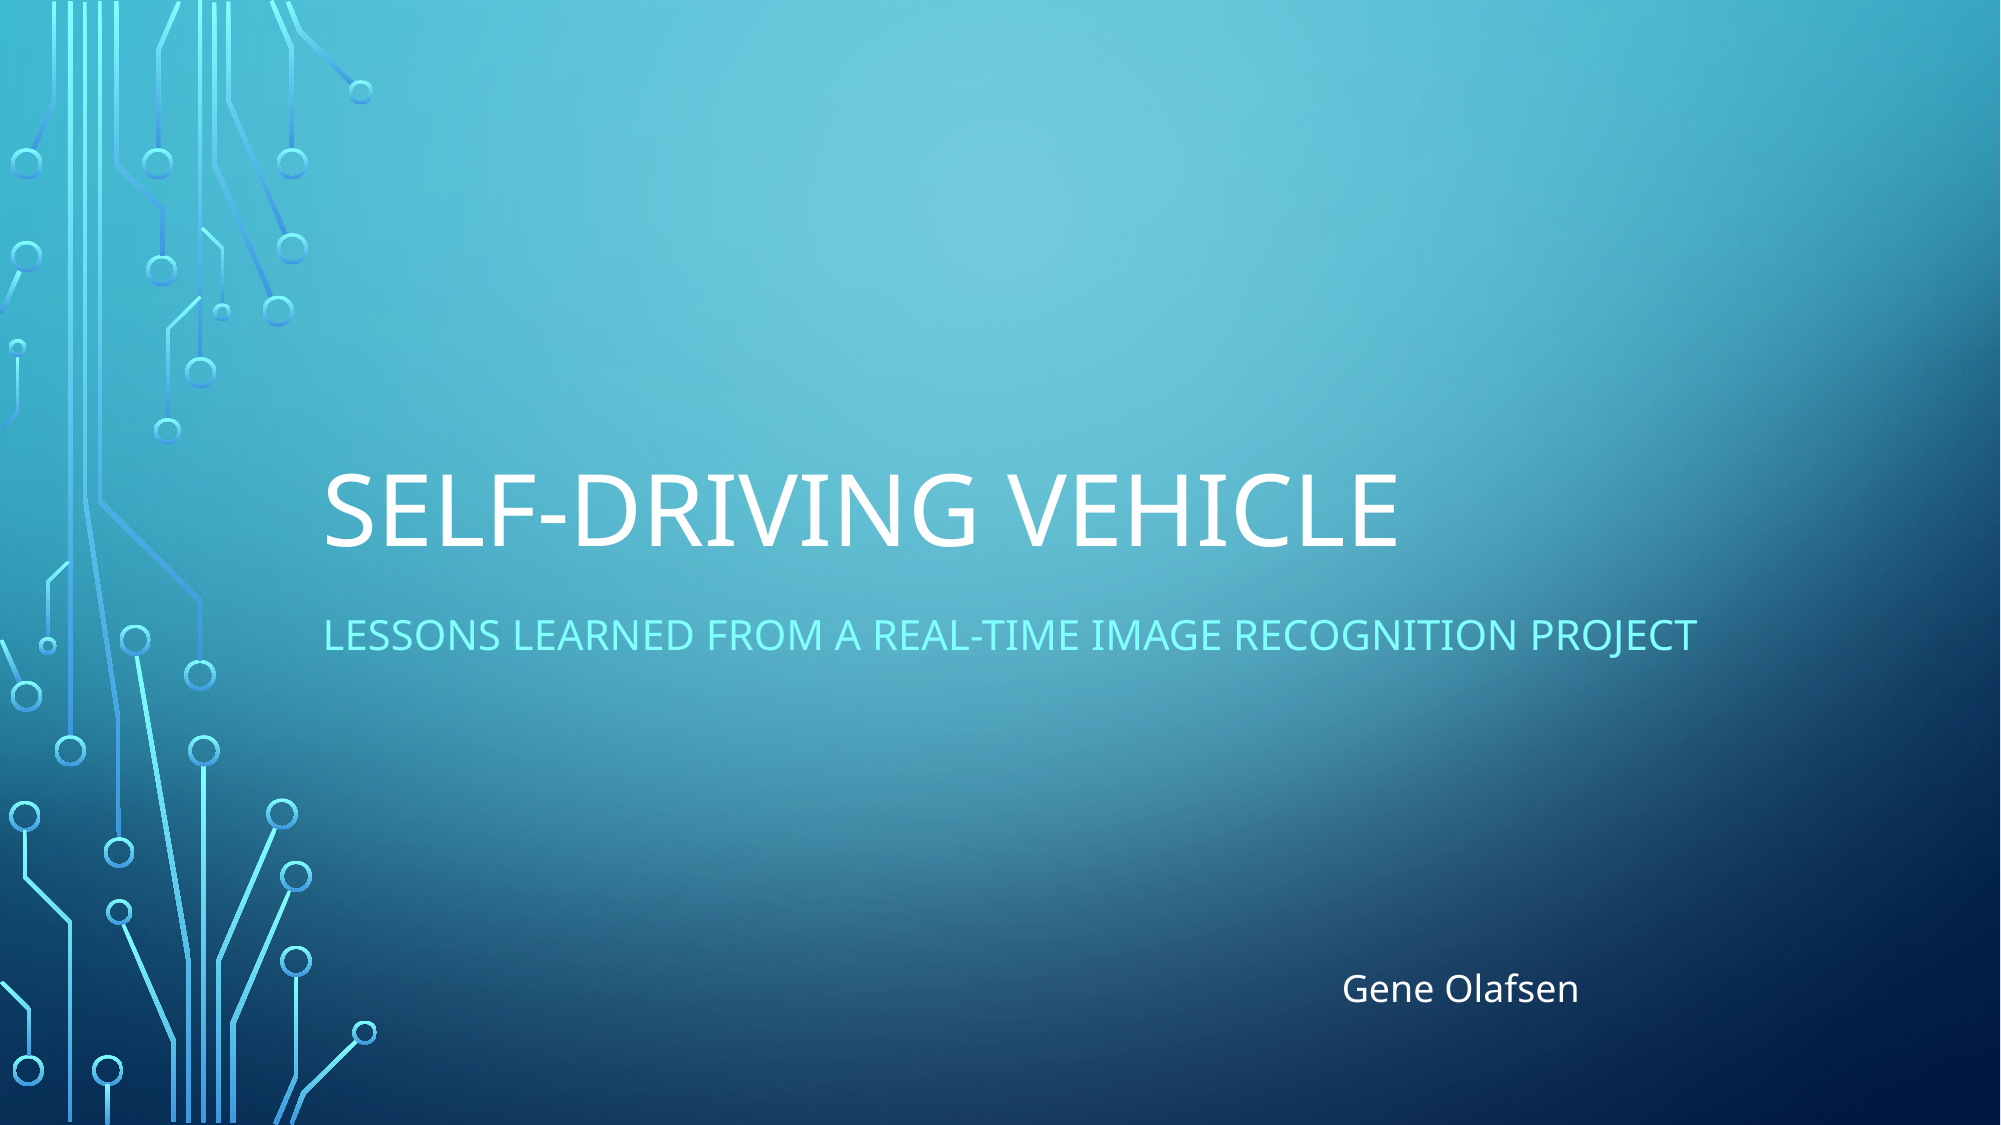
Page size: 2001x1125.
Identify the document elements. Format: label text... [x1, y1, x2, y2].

text_box Gene Olafsen [1326, 957, 1777, 1018]
title Self-driving vehicle [307, 184, 1750, 576]
subtitle Lessons learned from a Real-time image recognition project [307, 590, 1750, 863]
